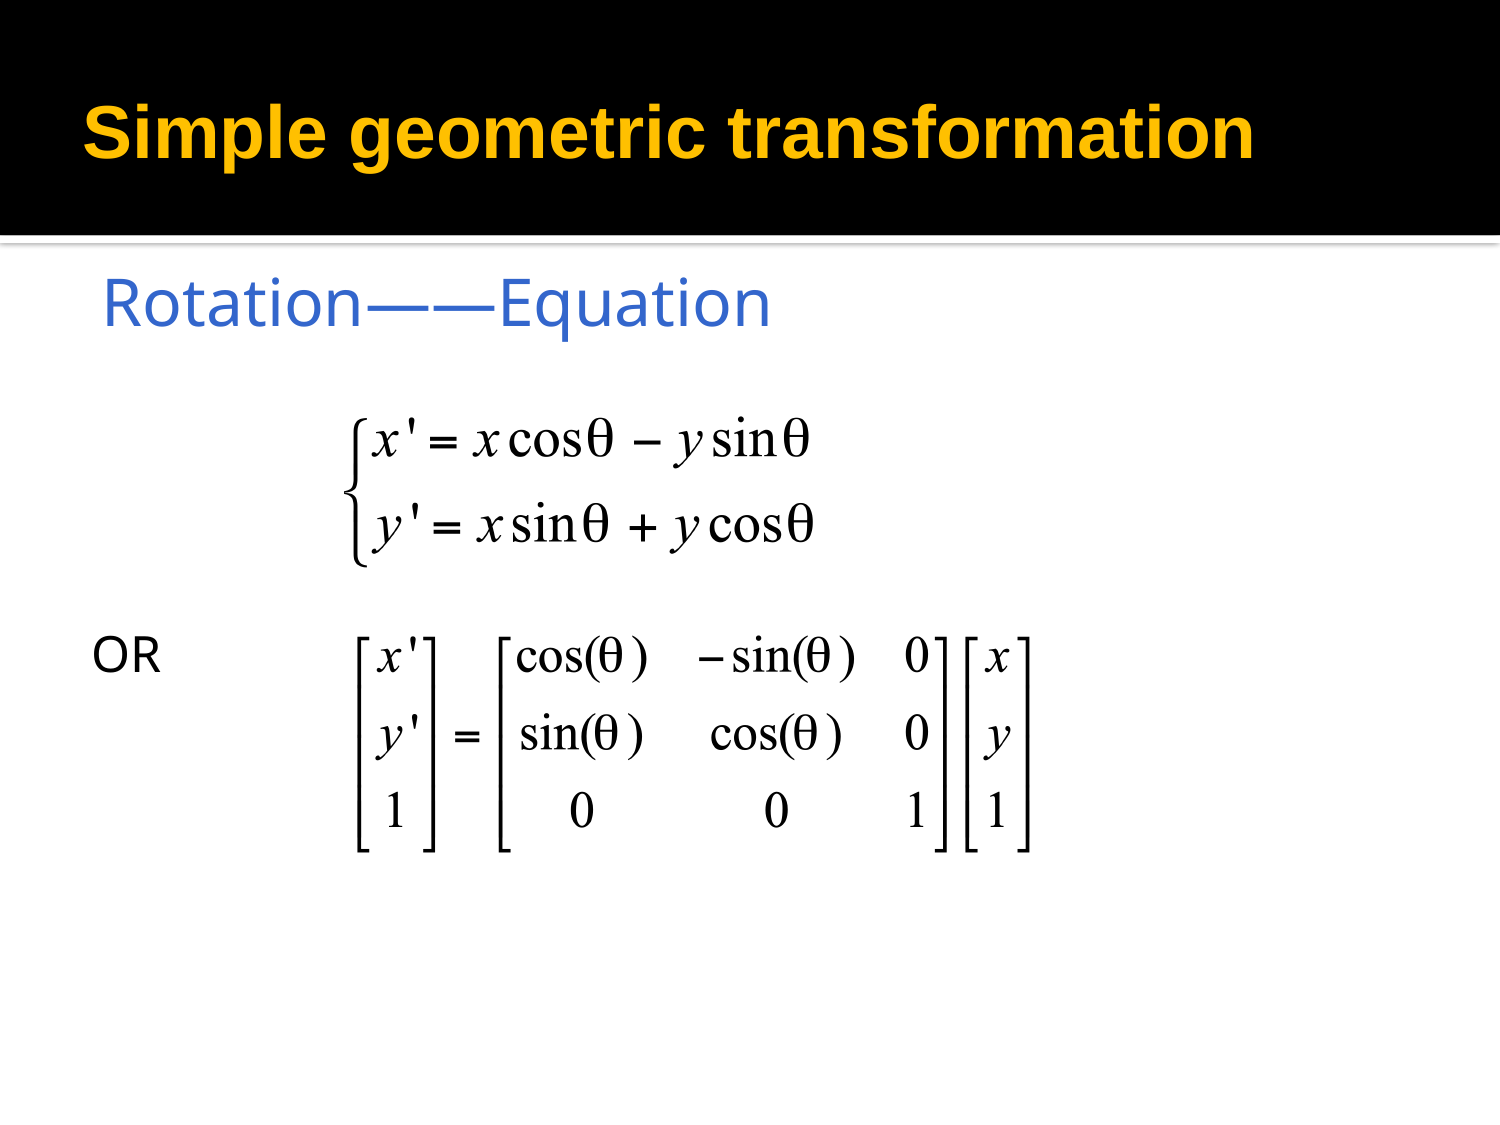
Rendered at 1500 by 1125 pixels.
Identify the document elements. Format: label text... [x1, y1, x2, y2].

list Rotation——Equation [74, 261, 1446, 361]
text_box OR [83, 614, 169, 690]
picture [343, 615, 1044, 857]
picture [333, 398, 834, 570]
title Simple geometric transformation [74, 24, 1426, 232]
